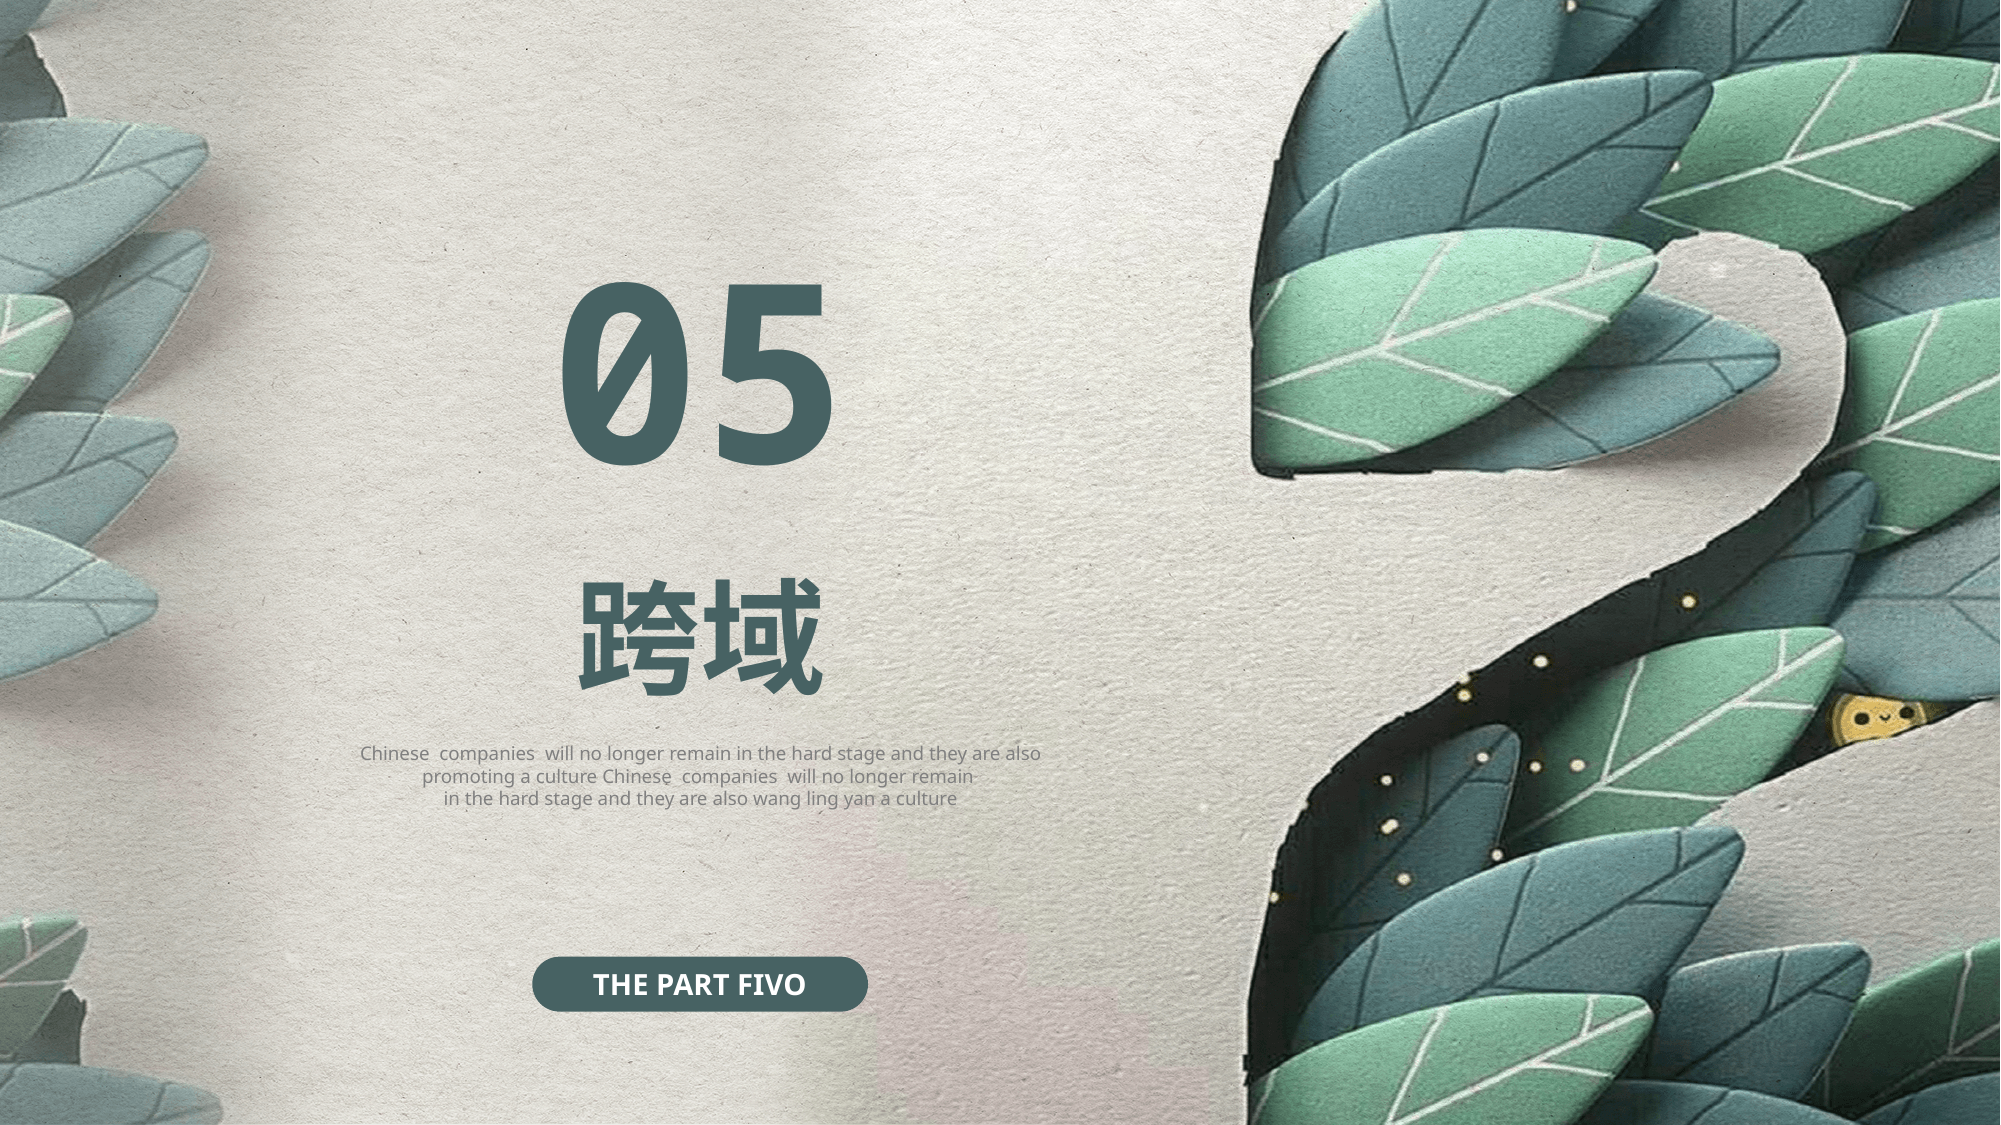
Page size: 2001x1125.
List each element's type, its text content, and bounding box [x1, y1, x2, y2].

text_box 跨域 [211, 551, 1189, 717]
text_box Chinese companies will no longer remain in the hard stage and they are also promoting a culture Chinese companies will no longer remain in the hard stage and they are also wang ling yan a culture [325, 734, 1076, 818]
picture [0, 0, 2000, 1125]
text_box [532, 956, 869, 1012]
text_box 05 [535, 206, 865, 521]
